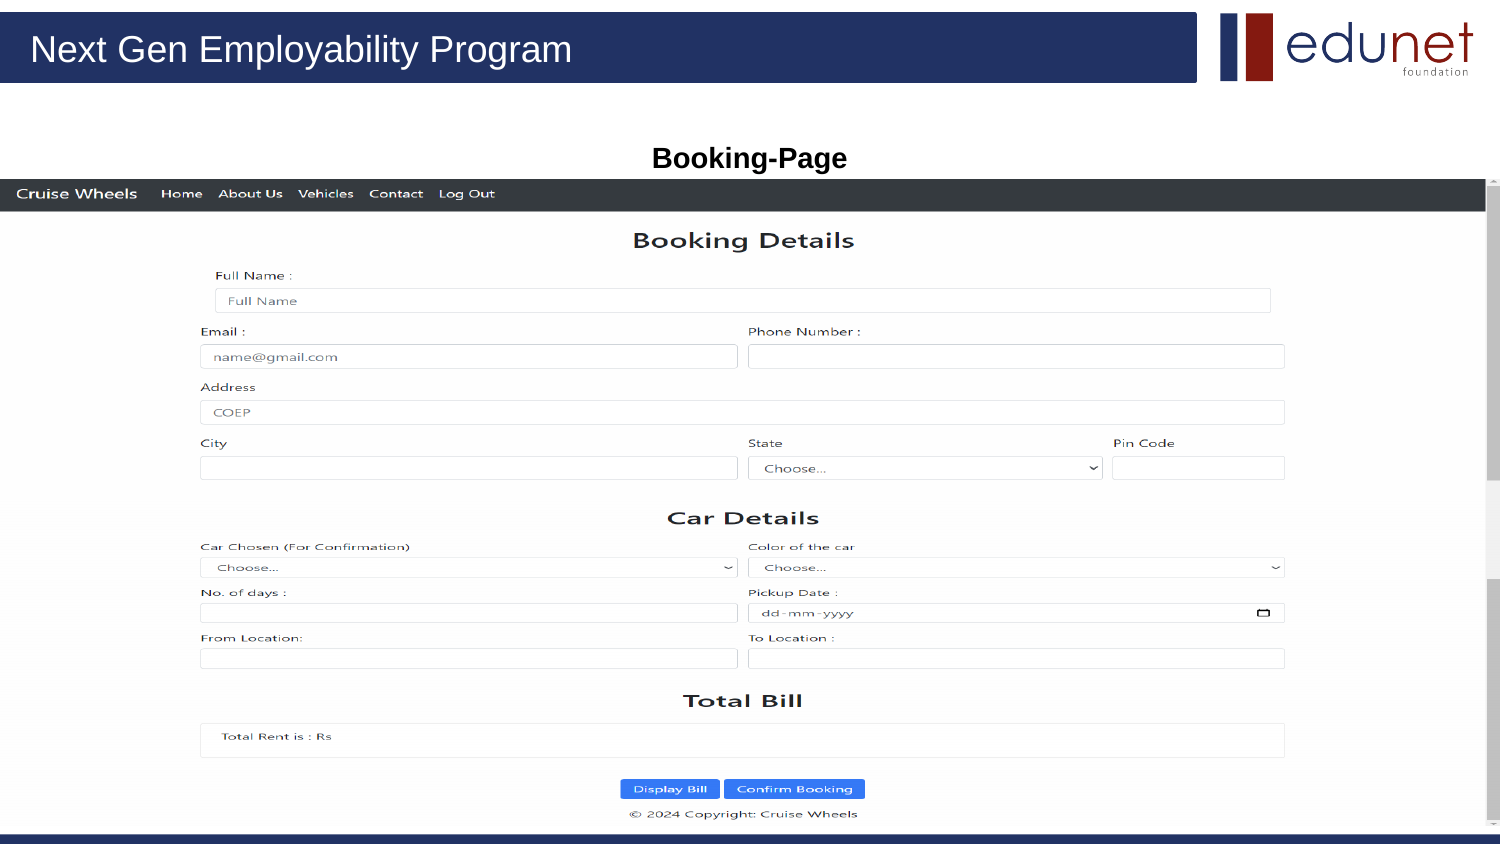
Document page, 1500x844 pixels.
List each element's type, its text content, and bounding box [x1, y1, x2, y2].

picture [1279, 14, 1482, 83]
title Booking-Page [103, 105, 1397, 178]
picture [0, 179, 1500, 826]
